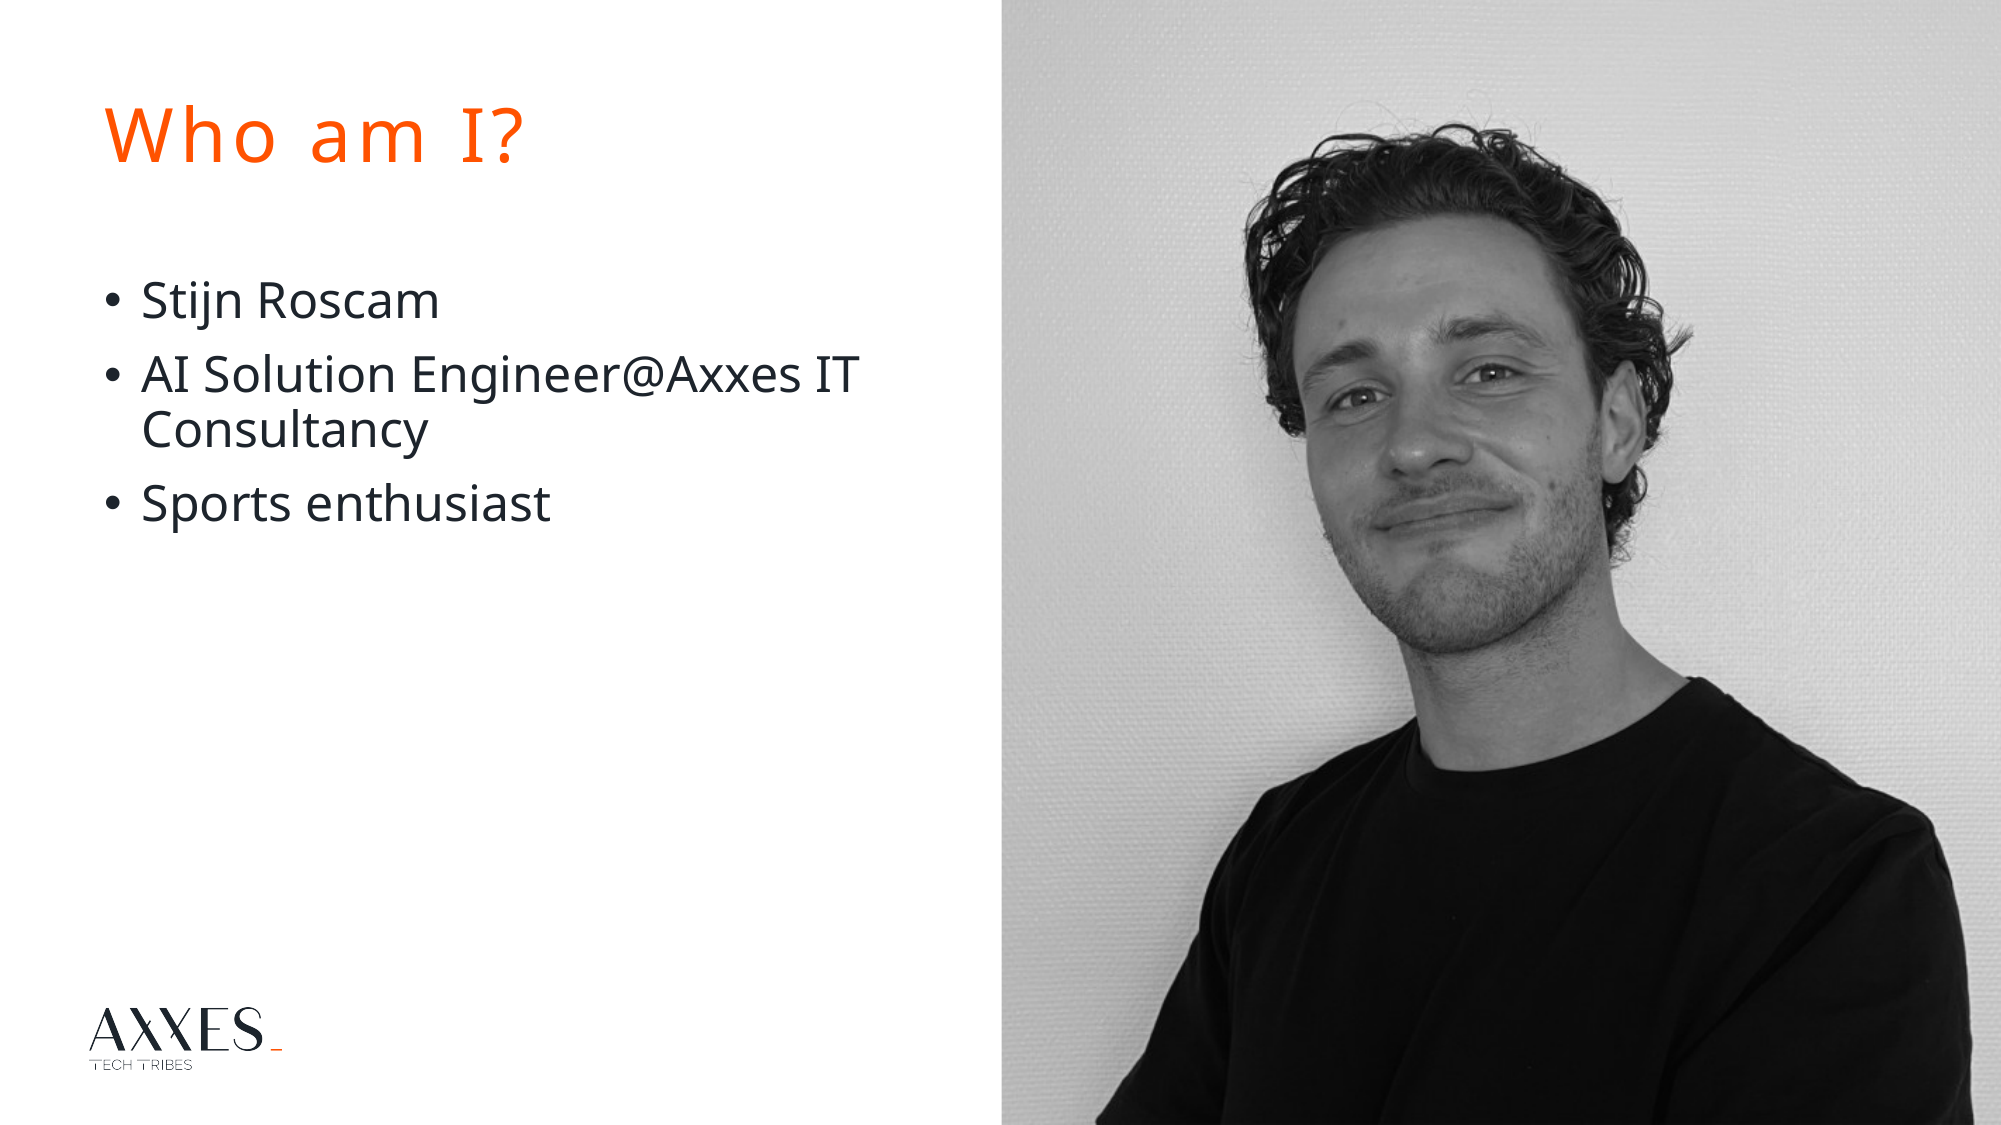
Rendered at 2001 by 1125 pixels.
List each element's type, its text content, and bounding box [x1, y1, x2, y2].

picture [89, 1007, 282, 1070]
list Stijn Roscam AI Solution Engineer@Axxes IT Consultancy Sports enthusiast [89, 267, 968, 958]
picture [1001, 0, 2001, 1125]
title Who am I? [89, 85, 969, 187]
